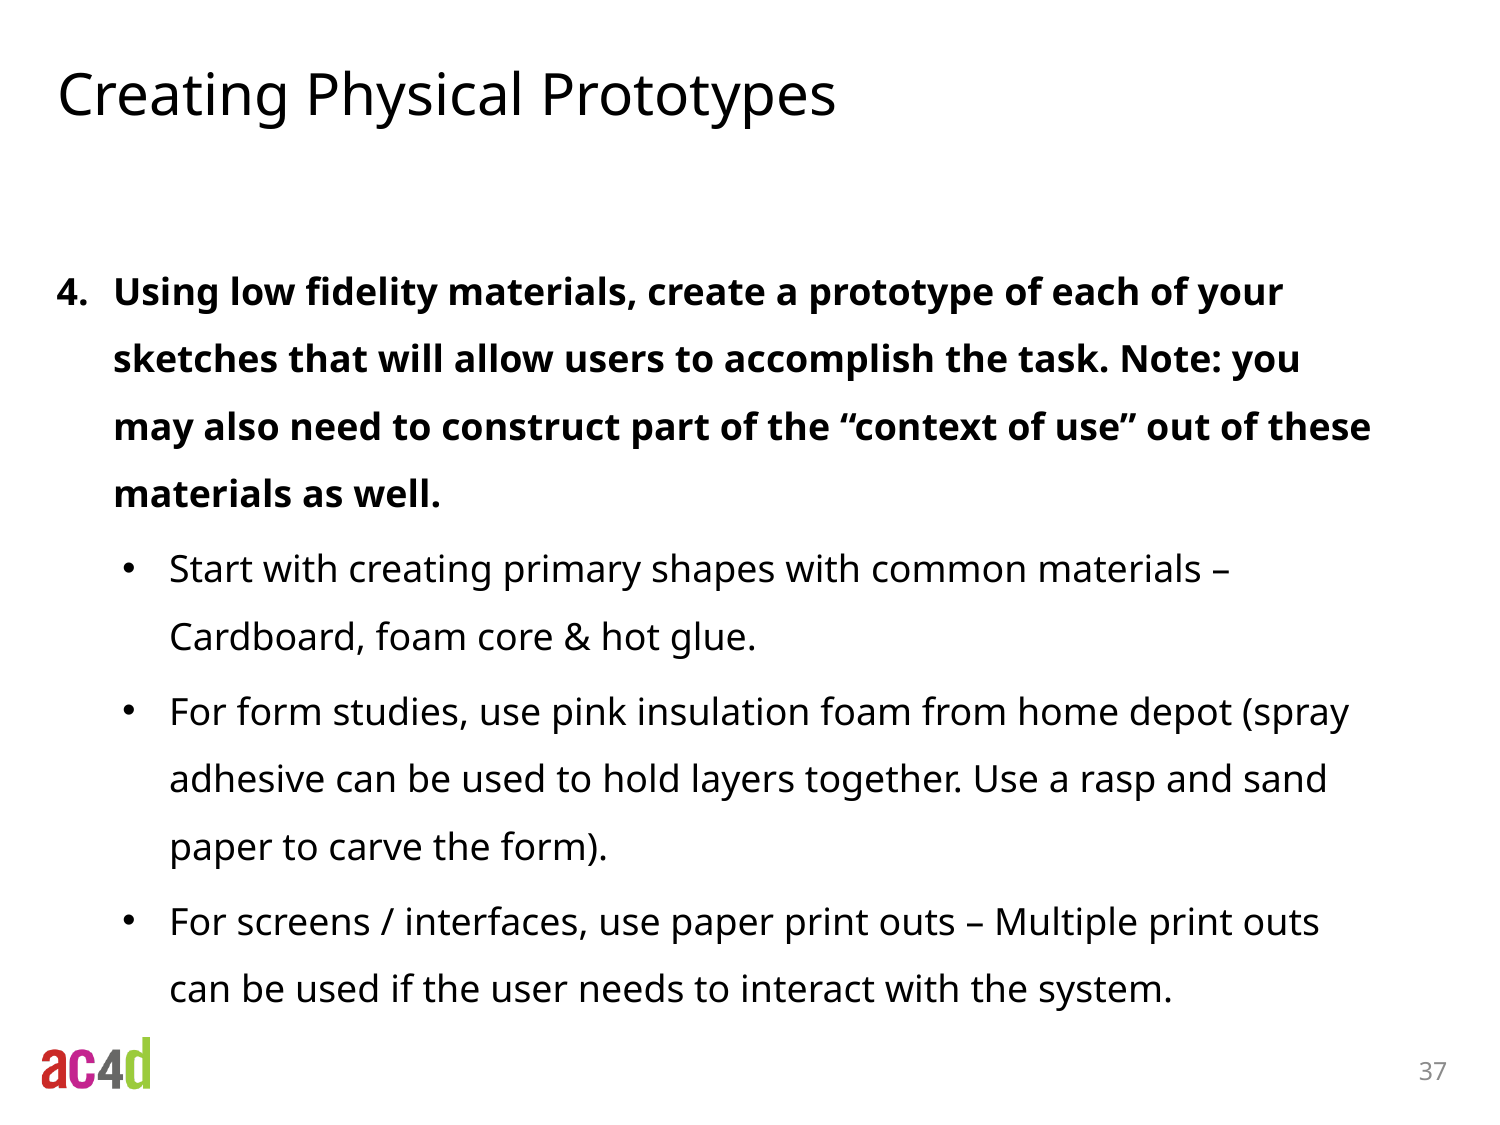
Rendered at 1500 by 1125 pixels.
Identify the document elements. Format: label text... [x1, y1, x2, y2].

picture [41, 1037, 150, 1090]
list Using low fidelity materials, create a prototype of each of your sketches that will allow users to accomplish the task. Note: you may also need to construct part of the “context of use” out of these materials as well. Start with creating primary shapes with common materials – Cardboard, foam core & hot glue. For form studies, use pink insulation foam from home depot (spray adhesive can be used to hold layers together. Use a rasp and sand paper to carve the form). For screens / interfaces, use paper print outs – Multiple print outs can be used if the user needs to interact with the system. [41, 237, 1391, 479]
title Creating Physical Prototypes [41, 50, 1463, 213]
slide_number 37 [1112, 1042, 1463, 1103]
